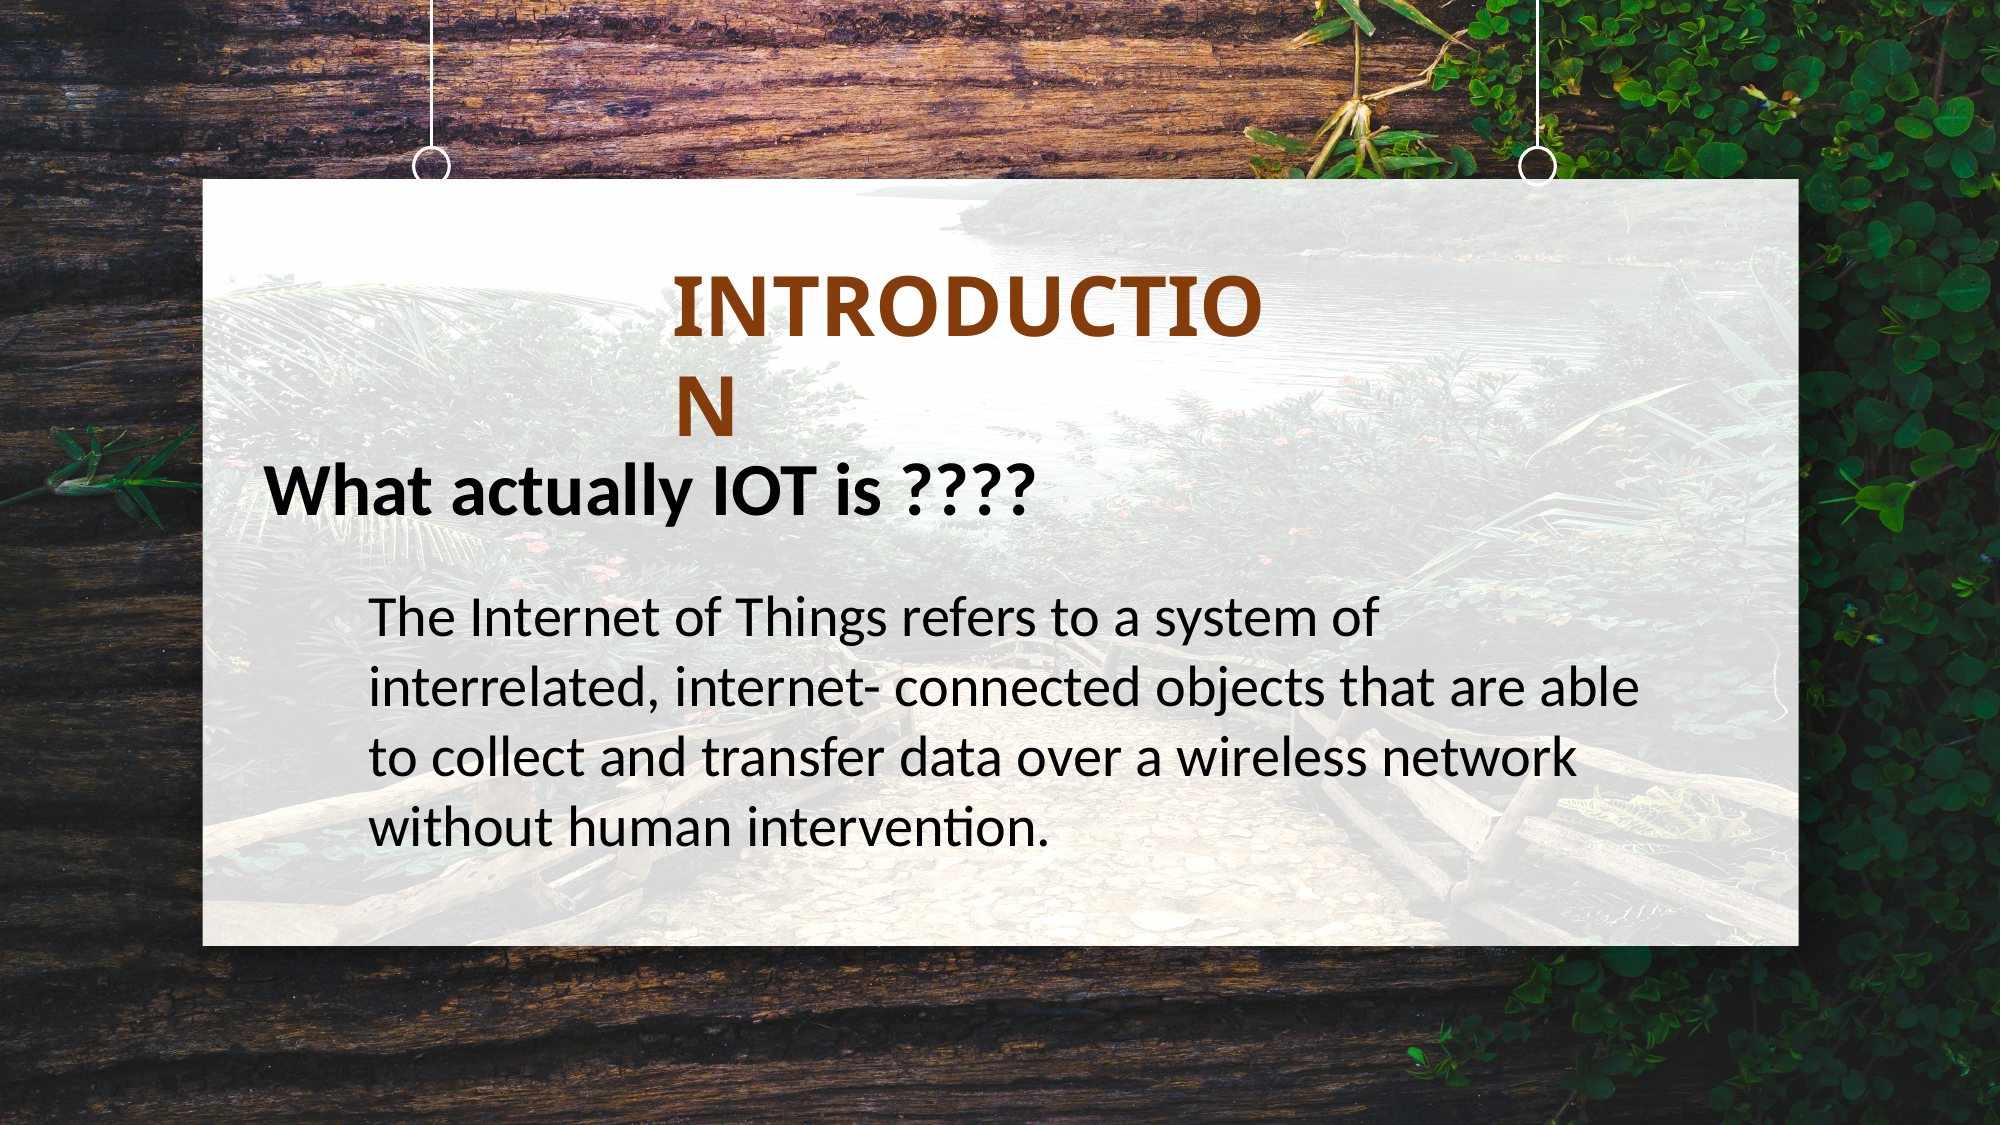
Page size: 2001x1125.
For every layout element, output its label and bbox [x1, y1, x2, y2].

picture [0, 0, 2000, 1125]
text_box [202, 0, 1799, 946]
text_box [248, 245, 1686, 869]
